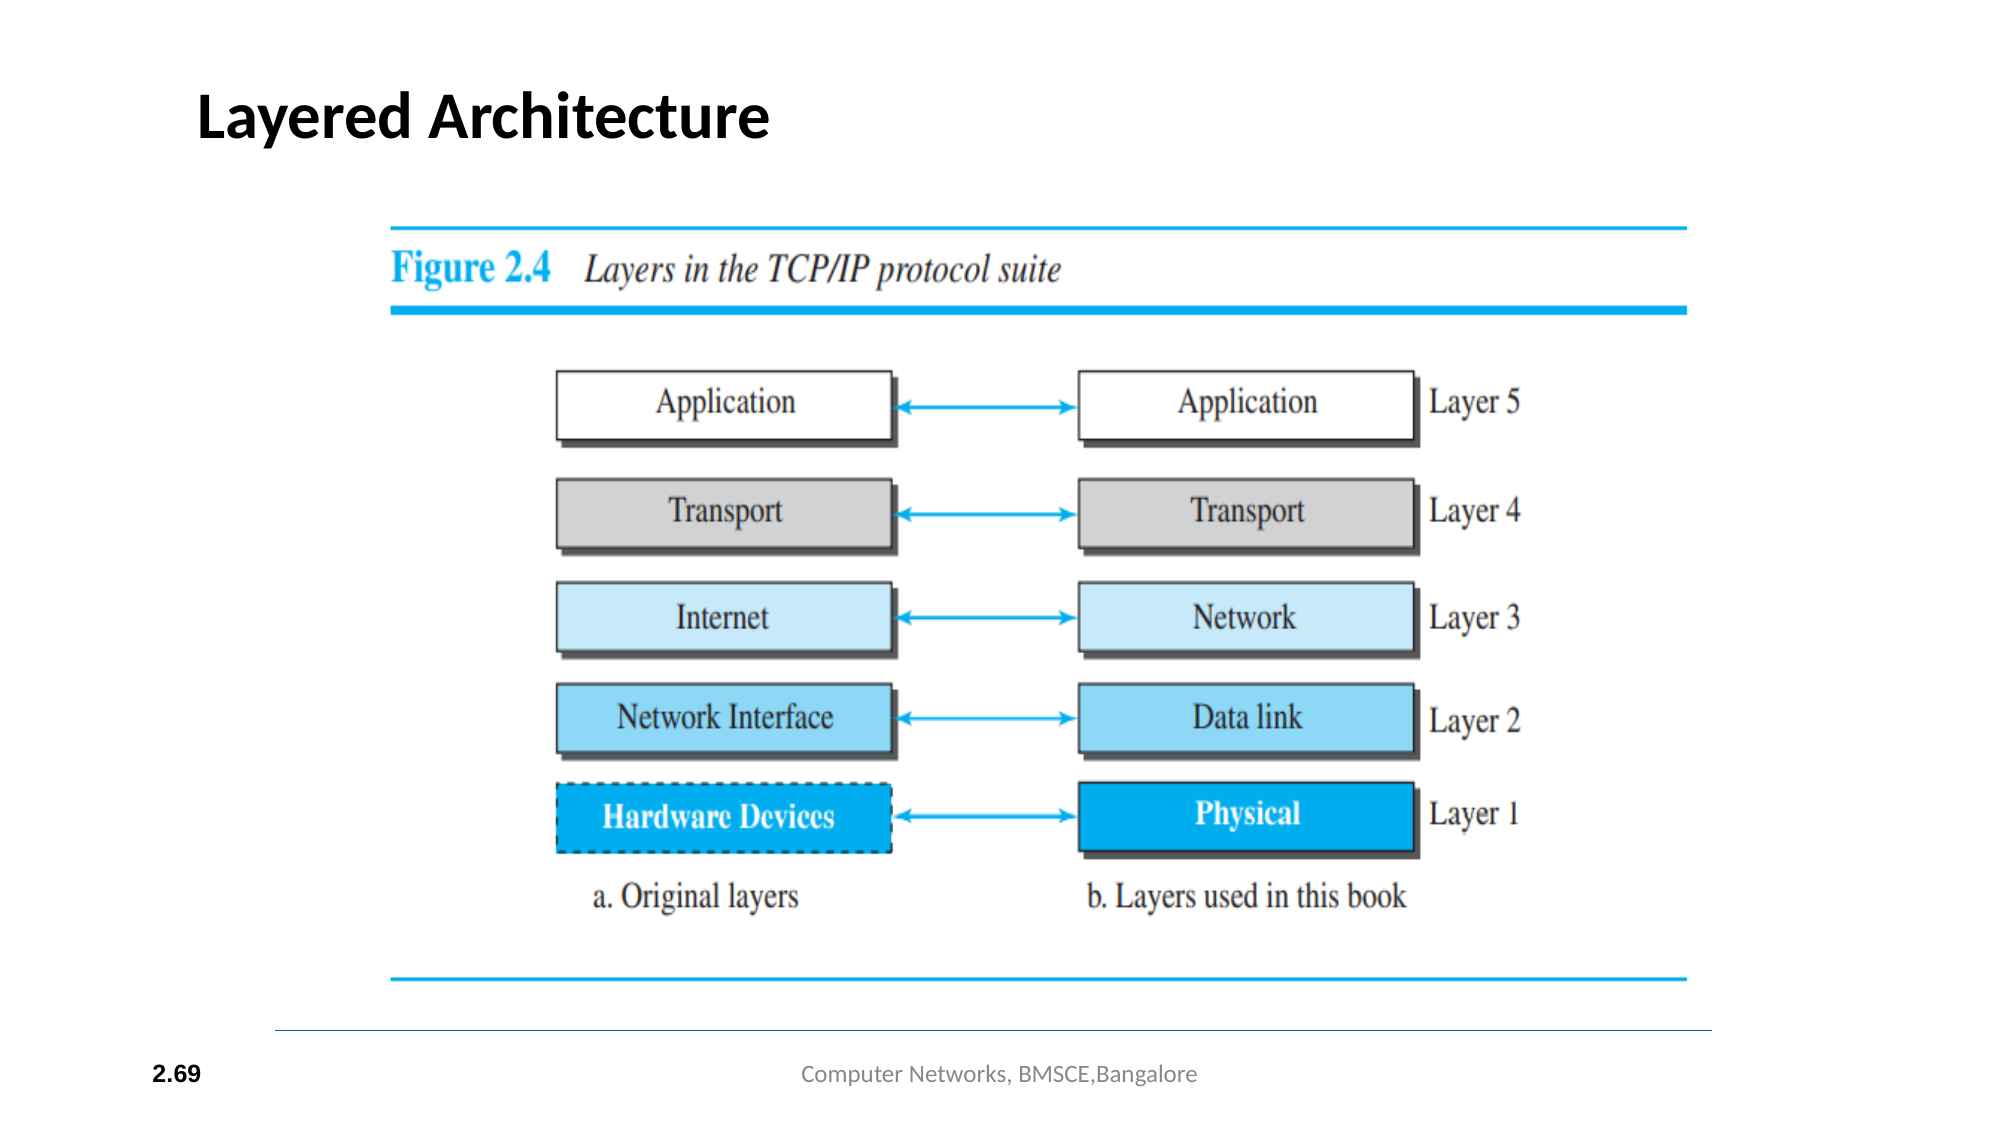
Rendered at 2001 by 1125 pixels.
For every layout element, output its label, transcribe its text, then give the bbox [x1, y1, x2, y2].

text_box Layered Architecture [182, 64, 1183, 160]
slide_number 2.‹#› [137, 1042, 588, 1103]
picture [252, 164, 1762, 1031]
footer Computer Networks, BMSCE,Bangalore [662, 1042, 1338, 1103]
